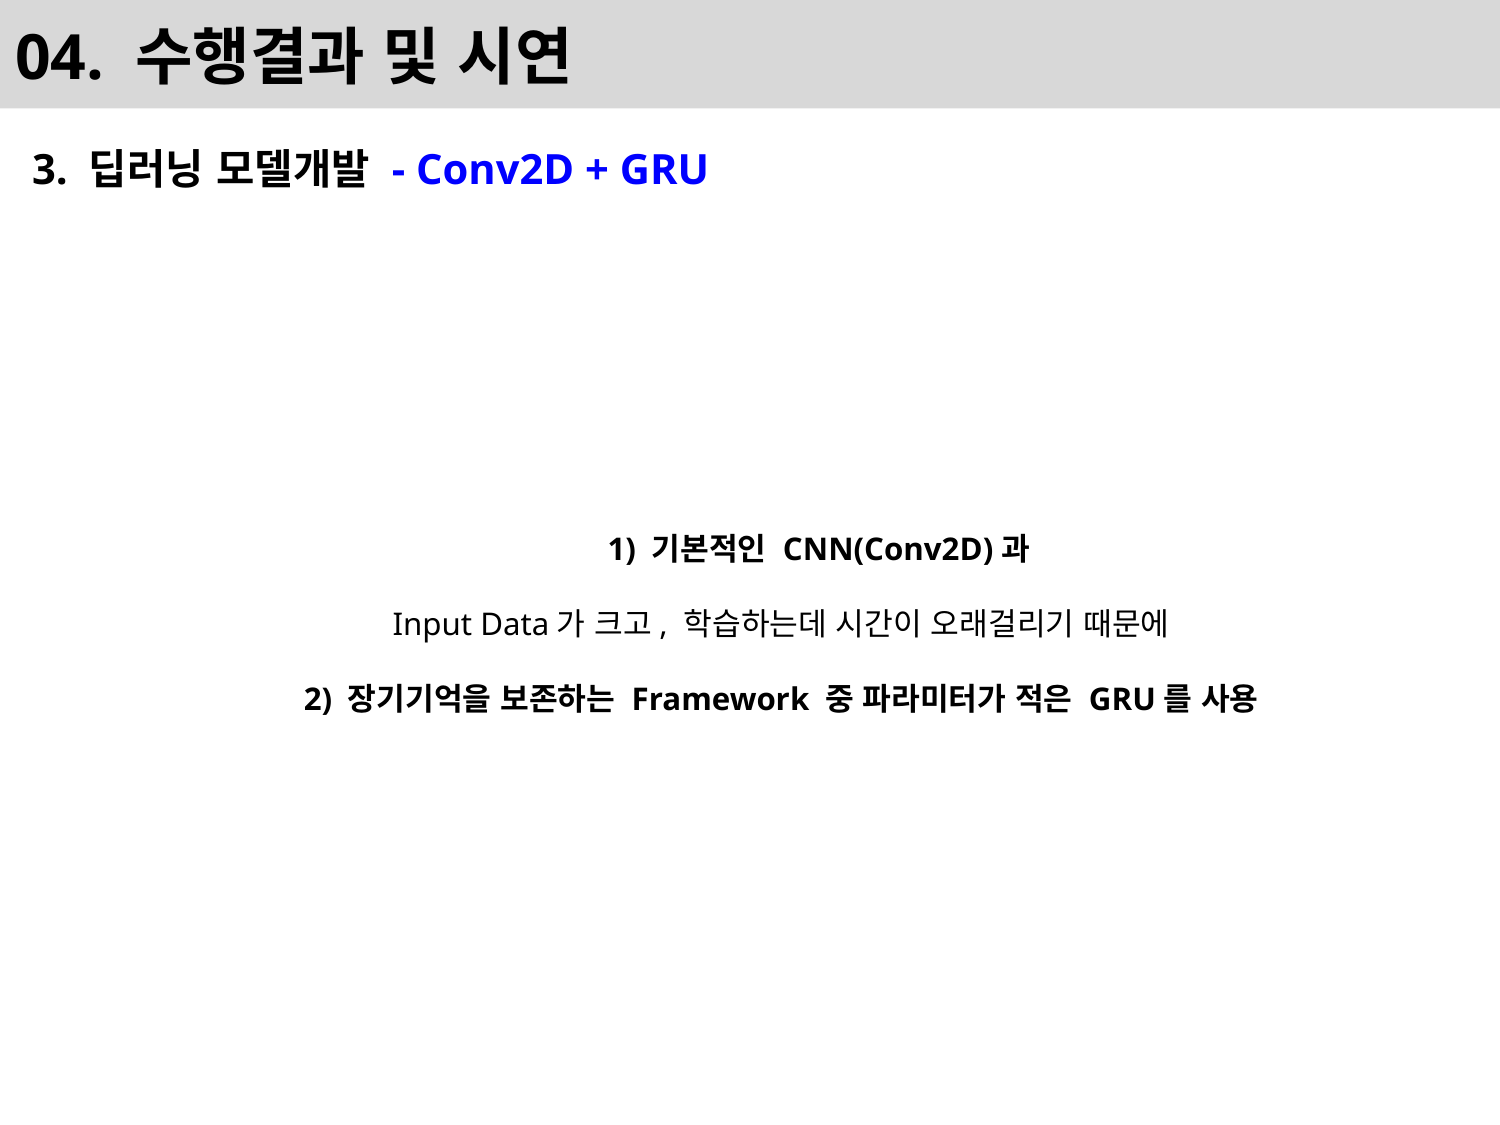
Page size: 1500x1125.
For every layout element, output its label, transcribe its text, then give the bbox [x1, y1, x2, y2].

title 04. 수행결과 및 시연 [0, 0, 1500, 109]
list 3. 딥러닝 모델개발 - Conv2D + GRU 1) 기본적인 CNN(Conv2D)과 Input Data가 크고, 학습하는데 시간이 오래걸리기 때문에 2) 장기기억을 보존하는 Framework 중 파라미터가 적은 GRU를 사용 [17, 134, 1471, 878]
